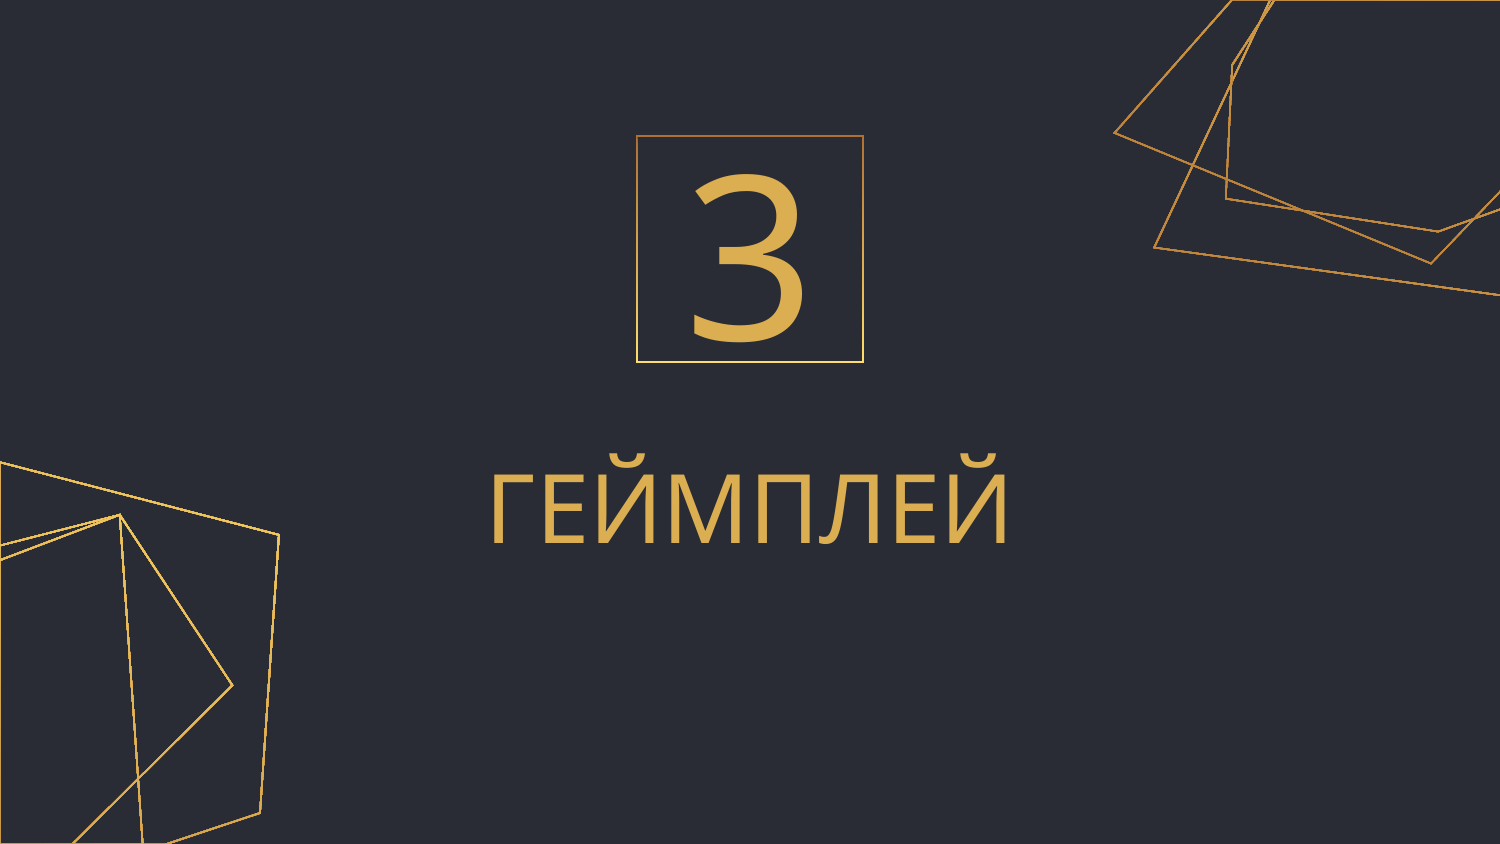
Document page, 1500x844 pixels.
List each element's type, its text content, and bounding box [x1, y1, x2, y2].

title 3 [505, 142, 995, 356]
title ГЕЙМПЛЕЙ [400, 383, 1100, 627]
text_box [635, 134, 865, 142]
text_box [635, 356, 865, 364]
